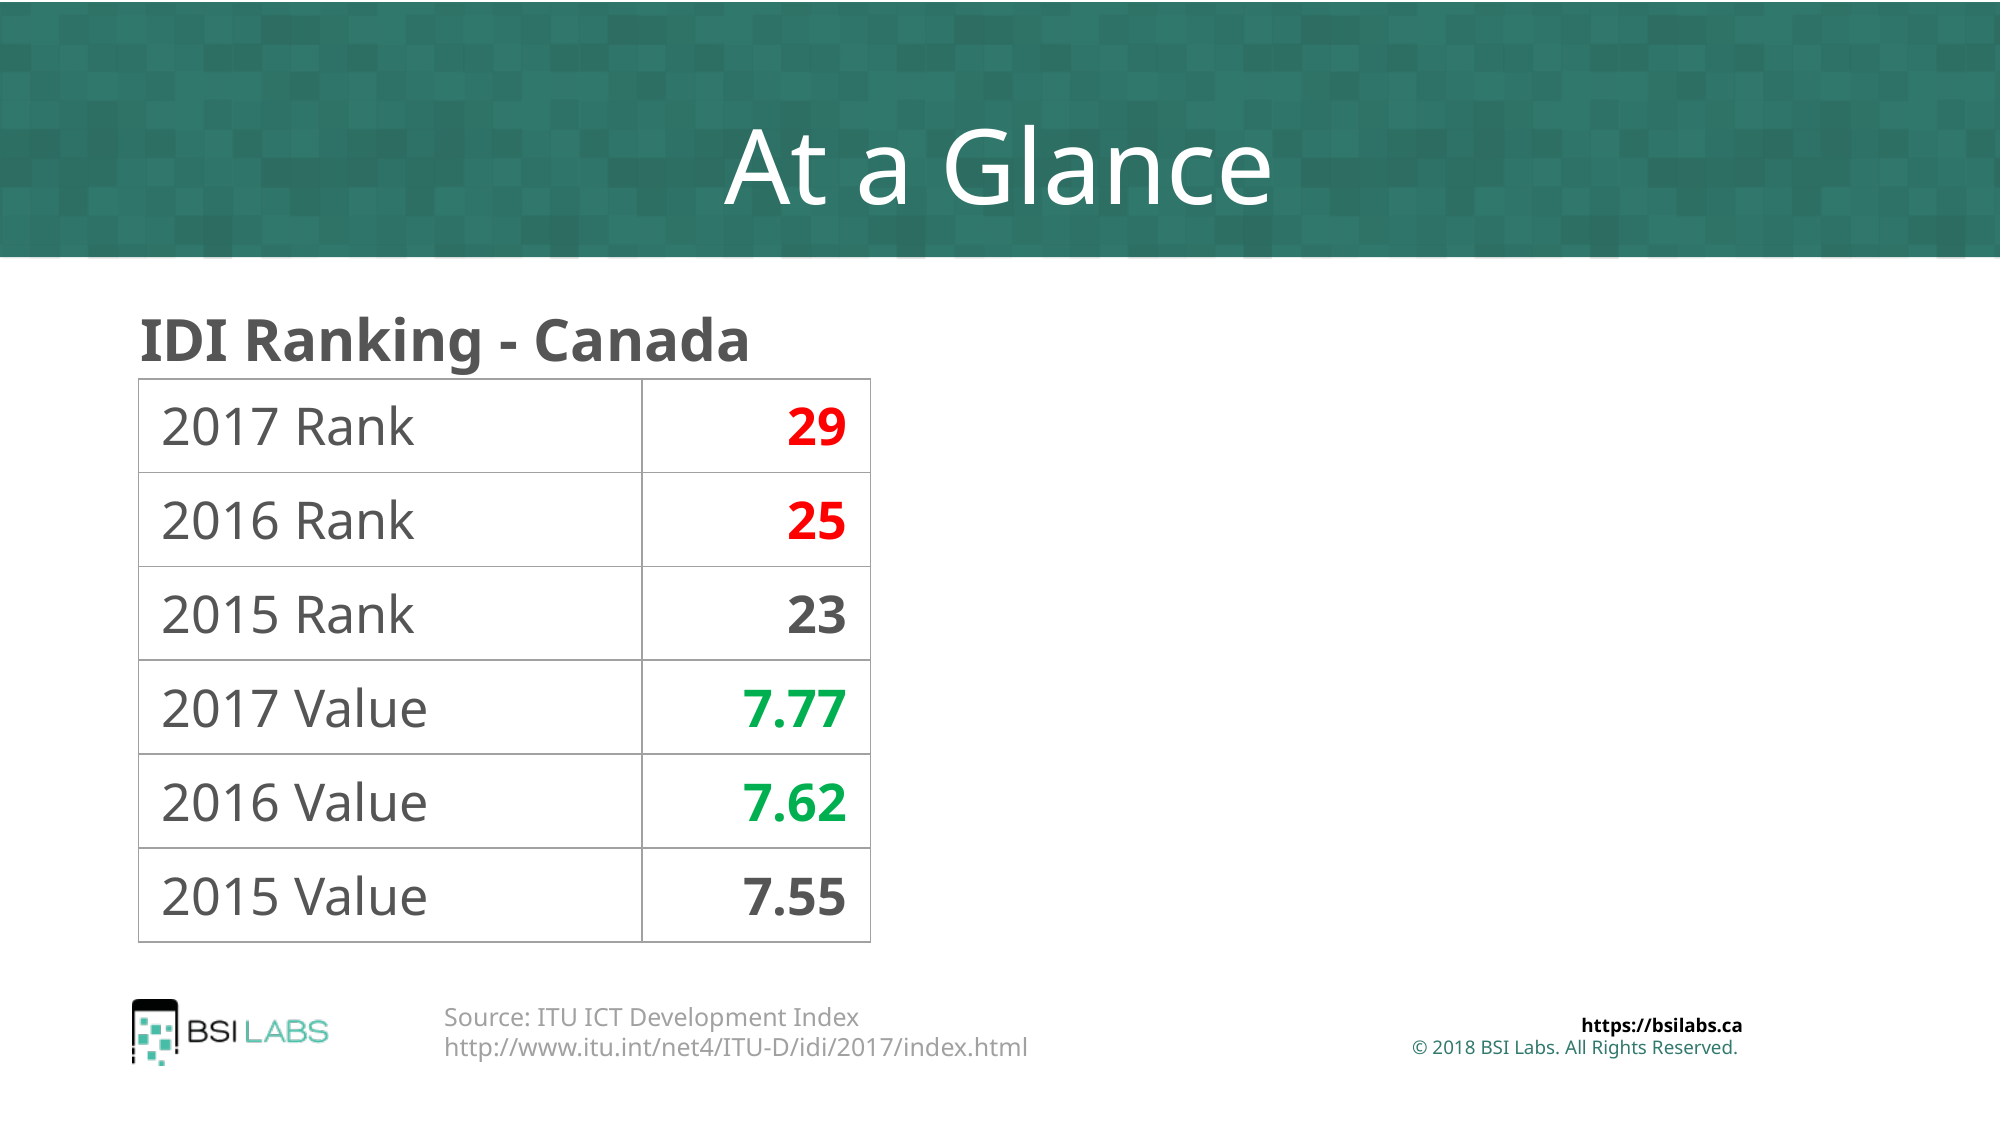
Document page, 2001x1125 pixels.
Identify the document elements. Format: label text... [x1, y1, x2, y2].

table_cell 25 [643, 473, 870, 566]
table_cell 2017 Rank [139, 380, 641, 472]
table_cell 2015 Value [139, 849, 641, 941]
table_cell 2016 Rank [139, 473, 641, 566]
table_cell 29 [643, 380, 870, 472]
table_cell 2015 Rank [139, 567, 641, 659]
footer Source: ITU ICT Development Index http://www.itu.int/net4/ITU-D/idi/2017/index.html [429, 994, 1340, 1061]
picture [132, 999, 329, 1066]
picture [0, 3, 2000, 259]
table_cell 2017 Value [139, 661, 641, 753]
table_cell 7.62 [643, 755, 870, 847]
table_cell 23 [643, 567, 870, 659]
table_header IDI Ranking - Canada [139, 286, 870, 378]
table_cell 2016 Value [139, 755, 641, 847]
table_cell 7.77 [643, 661, 870, 753]
table_cell 7.55 [643, 849, 870, 941]
title At a Glance [132, 73, 1868, 233]
